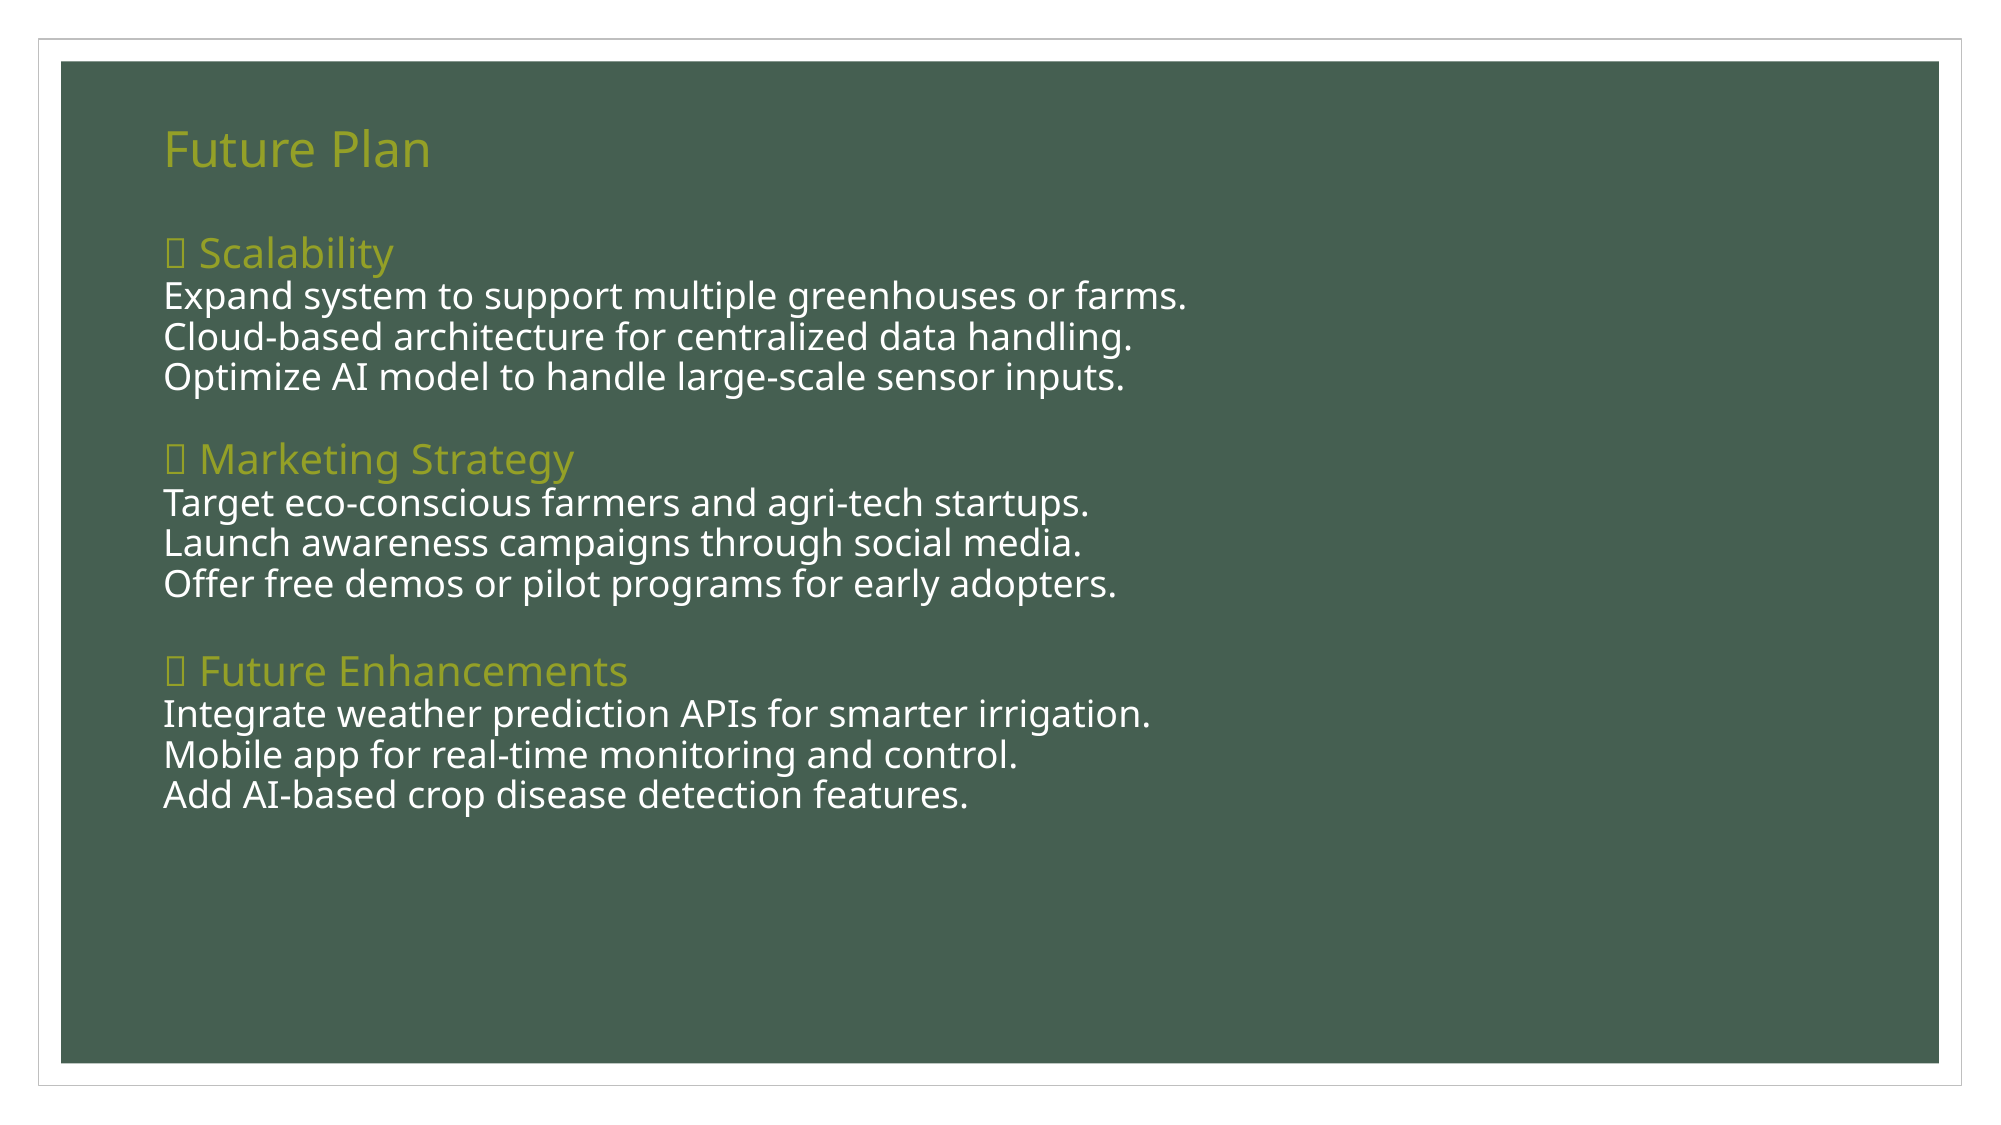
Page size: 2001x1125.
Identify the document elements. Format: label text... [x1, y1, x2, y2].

title Future Plan 🔧 Scalability Expand system to support multiple greenhouses or farms. Cloud-based architecture for centralized data handling. Optimize AI model to handle large-scale sensor inputs. 📣 Marketing Strategy Target eco-conscious farmers and agri-tech startups. Launch awareness campaigns through social media. Offer free demos or pilot programs for early adopters. 🚀 Future Enhancements Integrate weather prediction APIs for smarter irrigation. Mobile app for real-time monitoring and control. Add AI-based crop disease detection features. [148, 388, 1798, 614]
